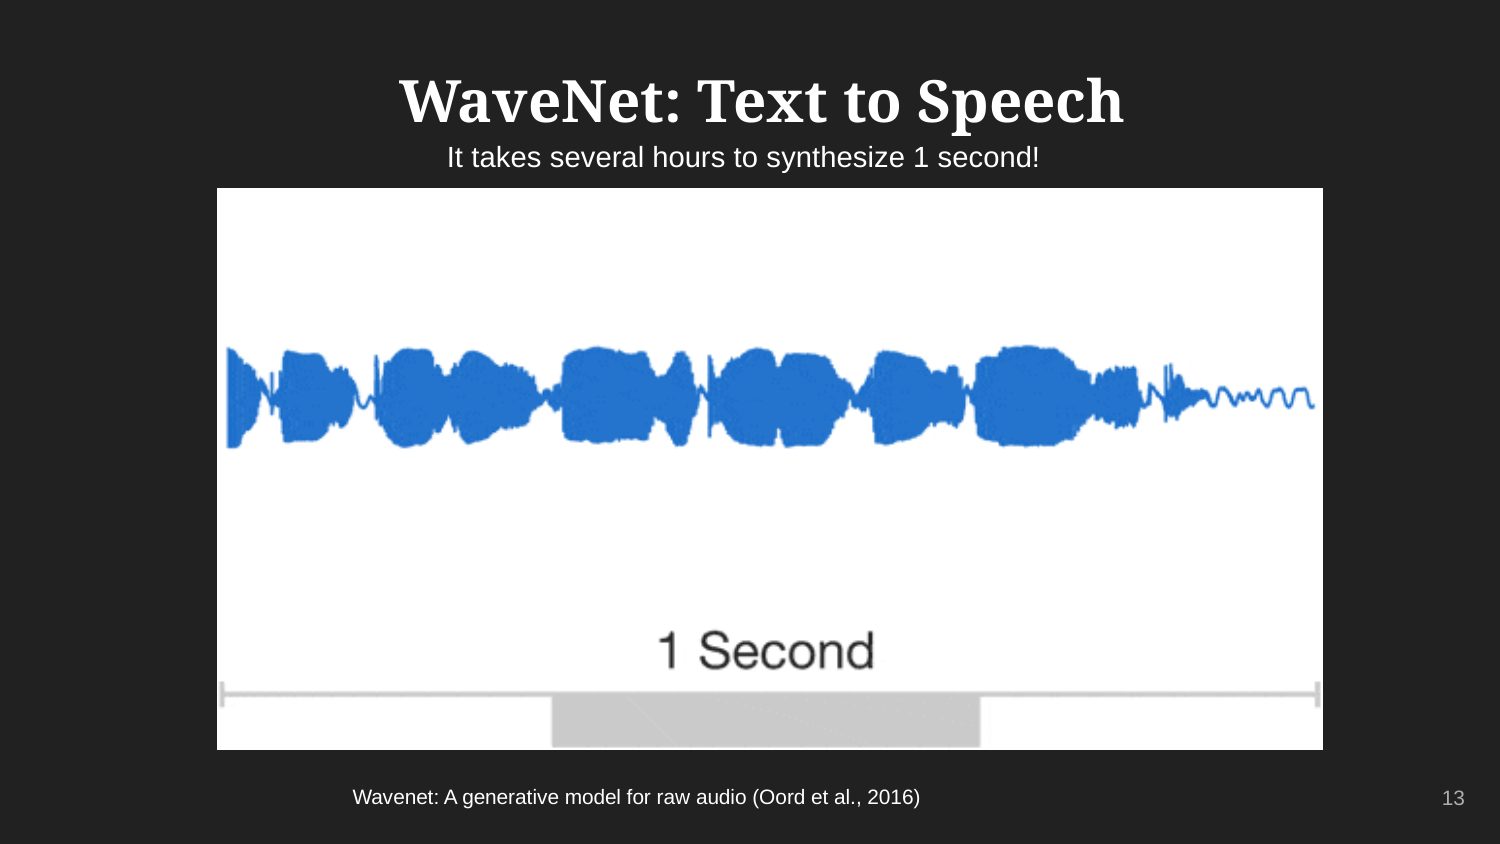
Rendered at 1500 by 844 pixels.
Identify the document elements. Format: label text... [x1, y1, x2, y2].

text_box Wavenet: A generative model for raw audio (Oord et al., 2016) [337, 768, 1297, 826]
text_box It takes several hours to synthesize 1 second! [431, 123, 1174, 187]
title WaveNet: Text to Speech [63, 49, 1462, 144]
slide_number 13 [1389, 764, 1480, 830]
picture [217, 188, 1324, 750]
